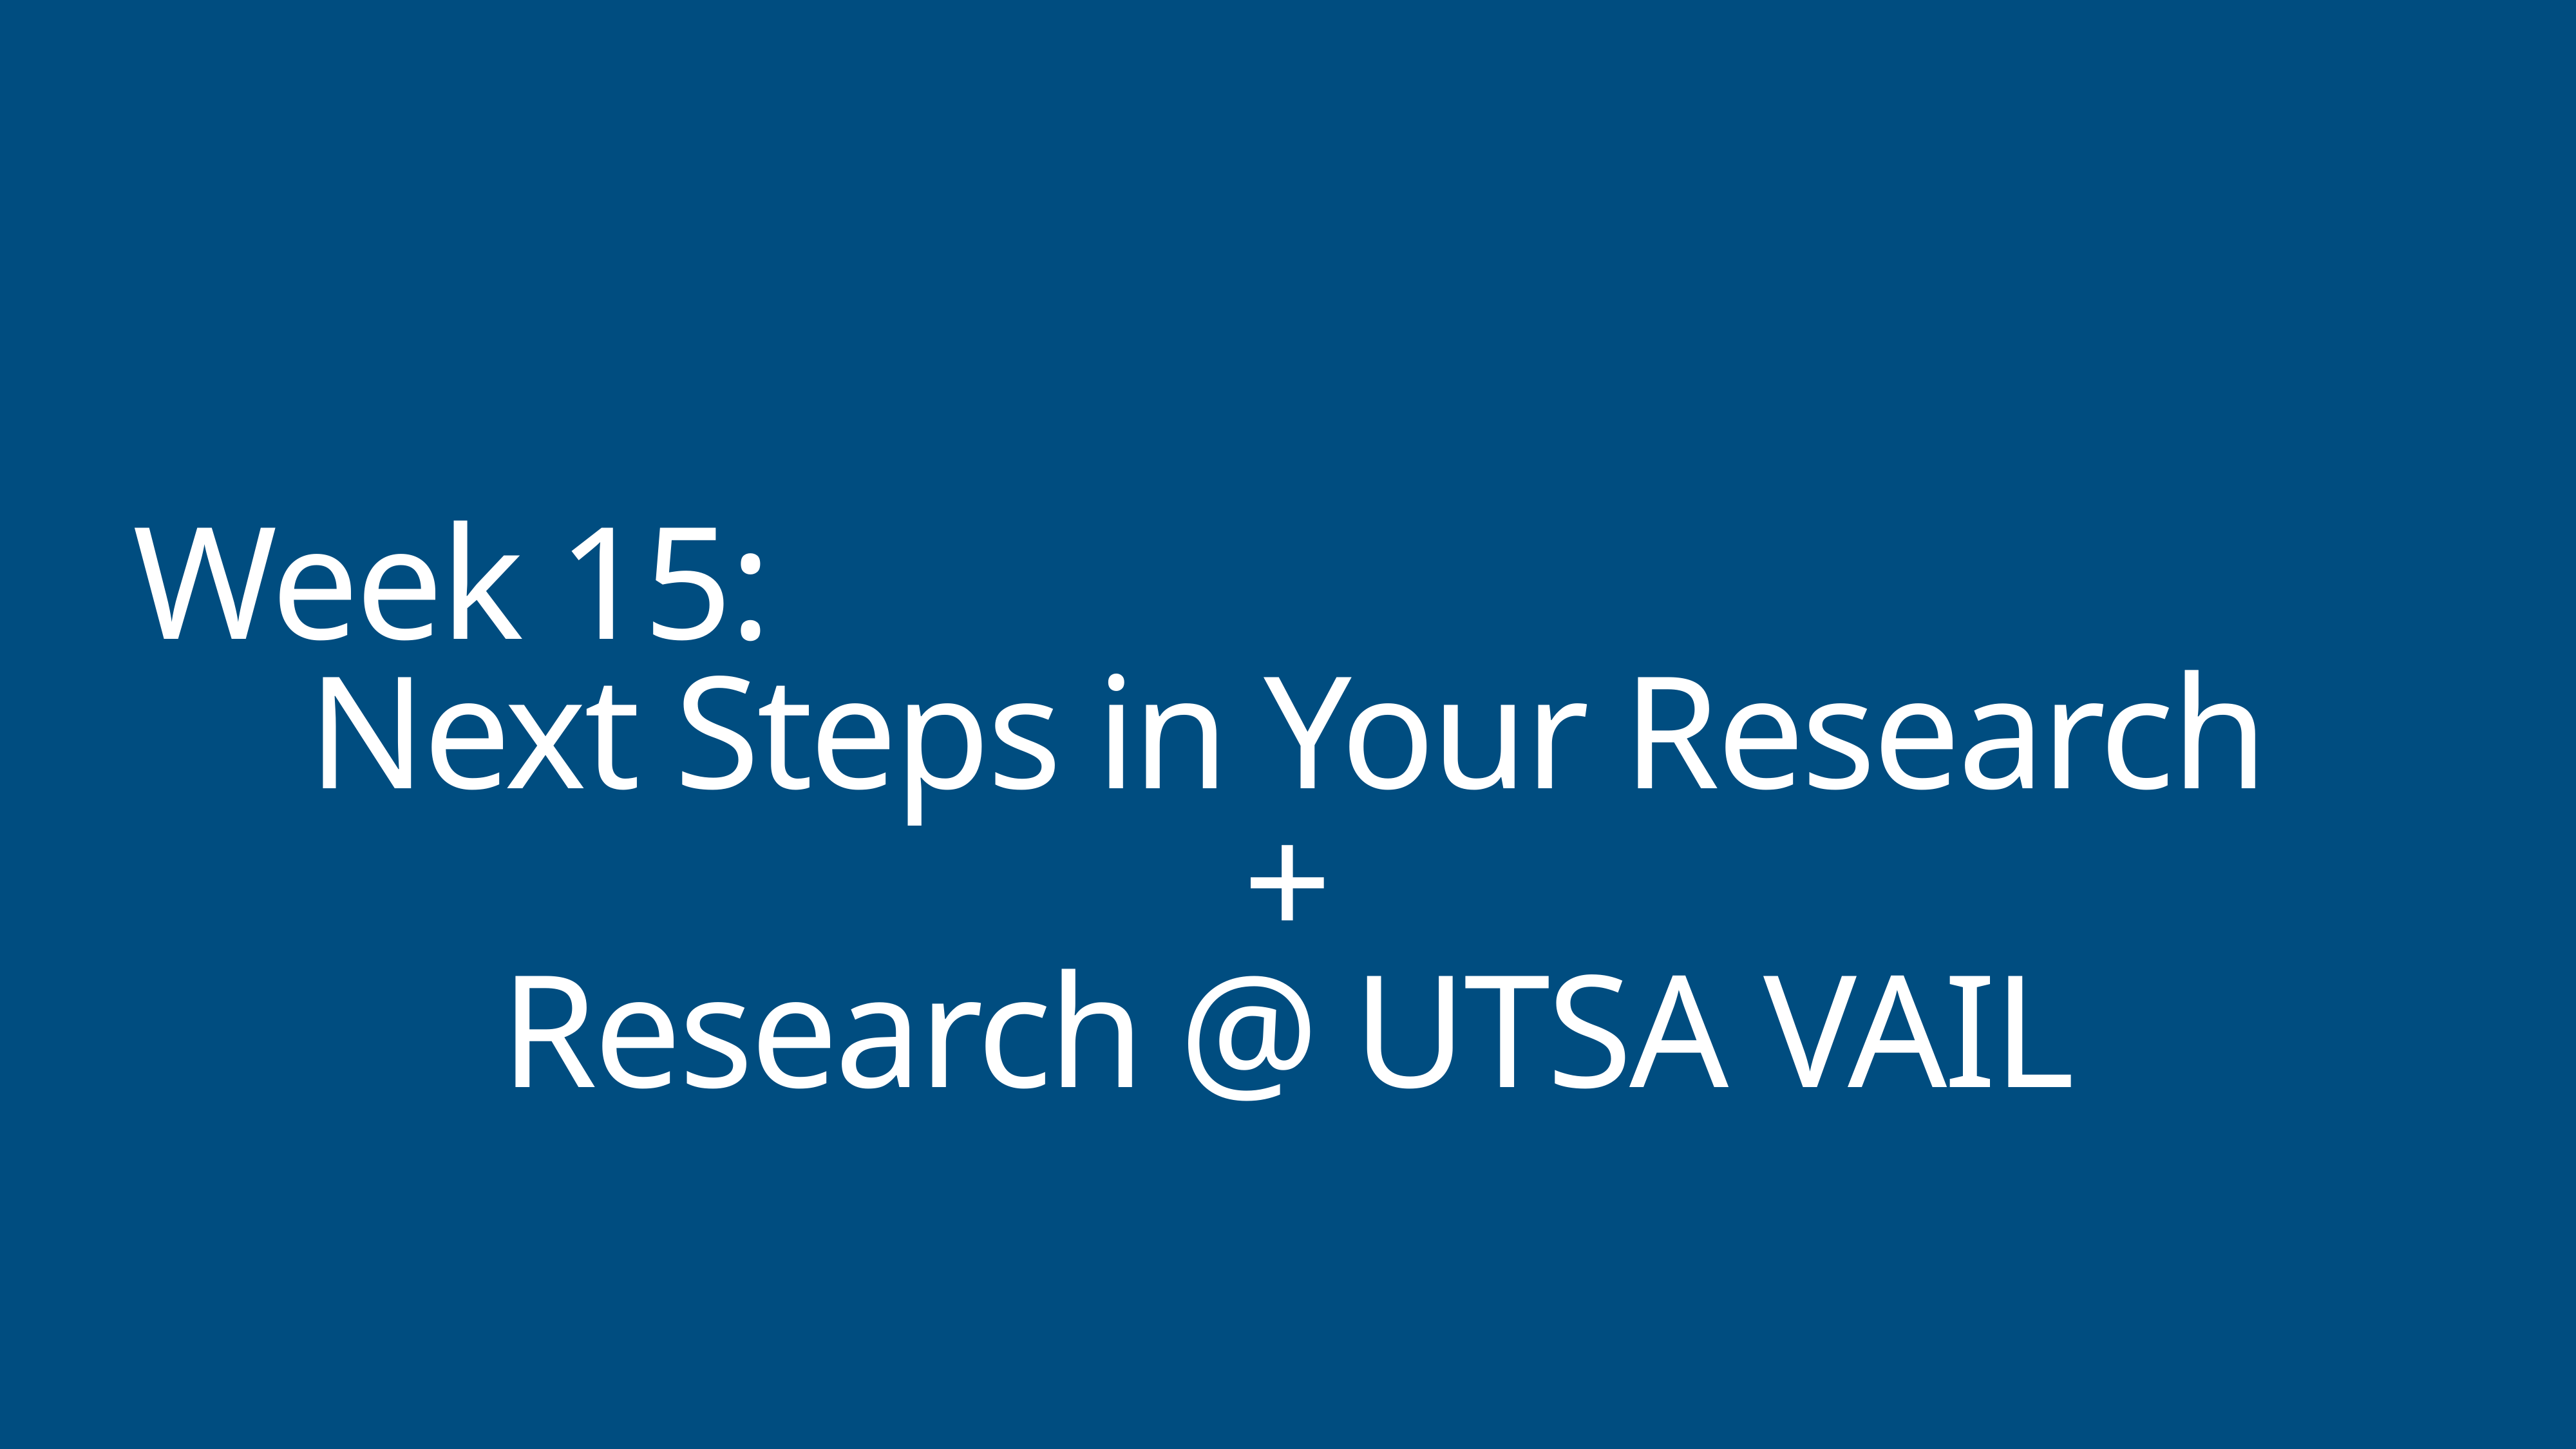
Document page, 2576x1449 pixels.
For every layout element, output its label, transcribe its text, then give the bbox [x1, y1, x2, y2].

title Week 15: Next Steps in Your Research + Research @ UTSA VAIL [127, 478, 2449, 1159]
